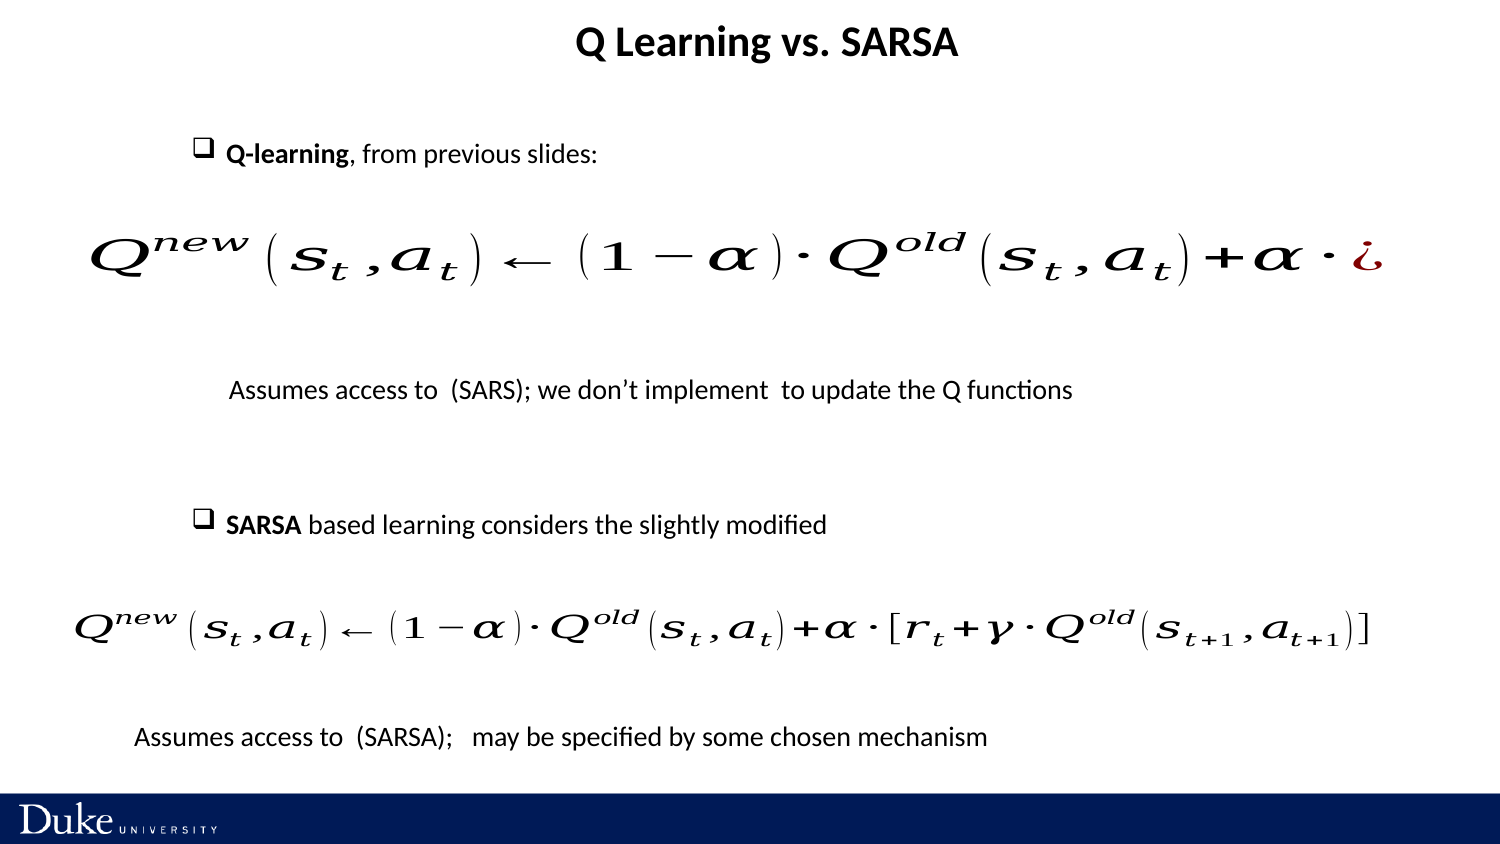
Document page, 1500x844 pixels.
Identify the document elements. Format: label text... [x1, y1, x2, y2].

text_box Q Learning vs. SARSA [560, 5, 974, 73]
picture [0, 0, 1500, 844]
